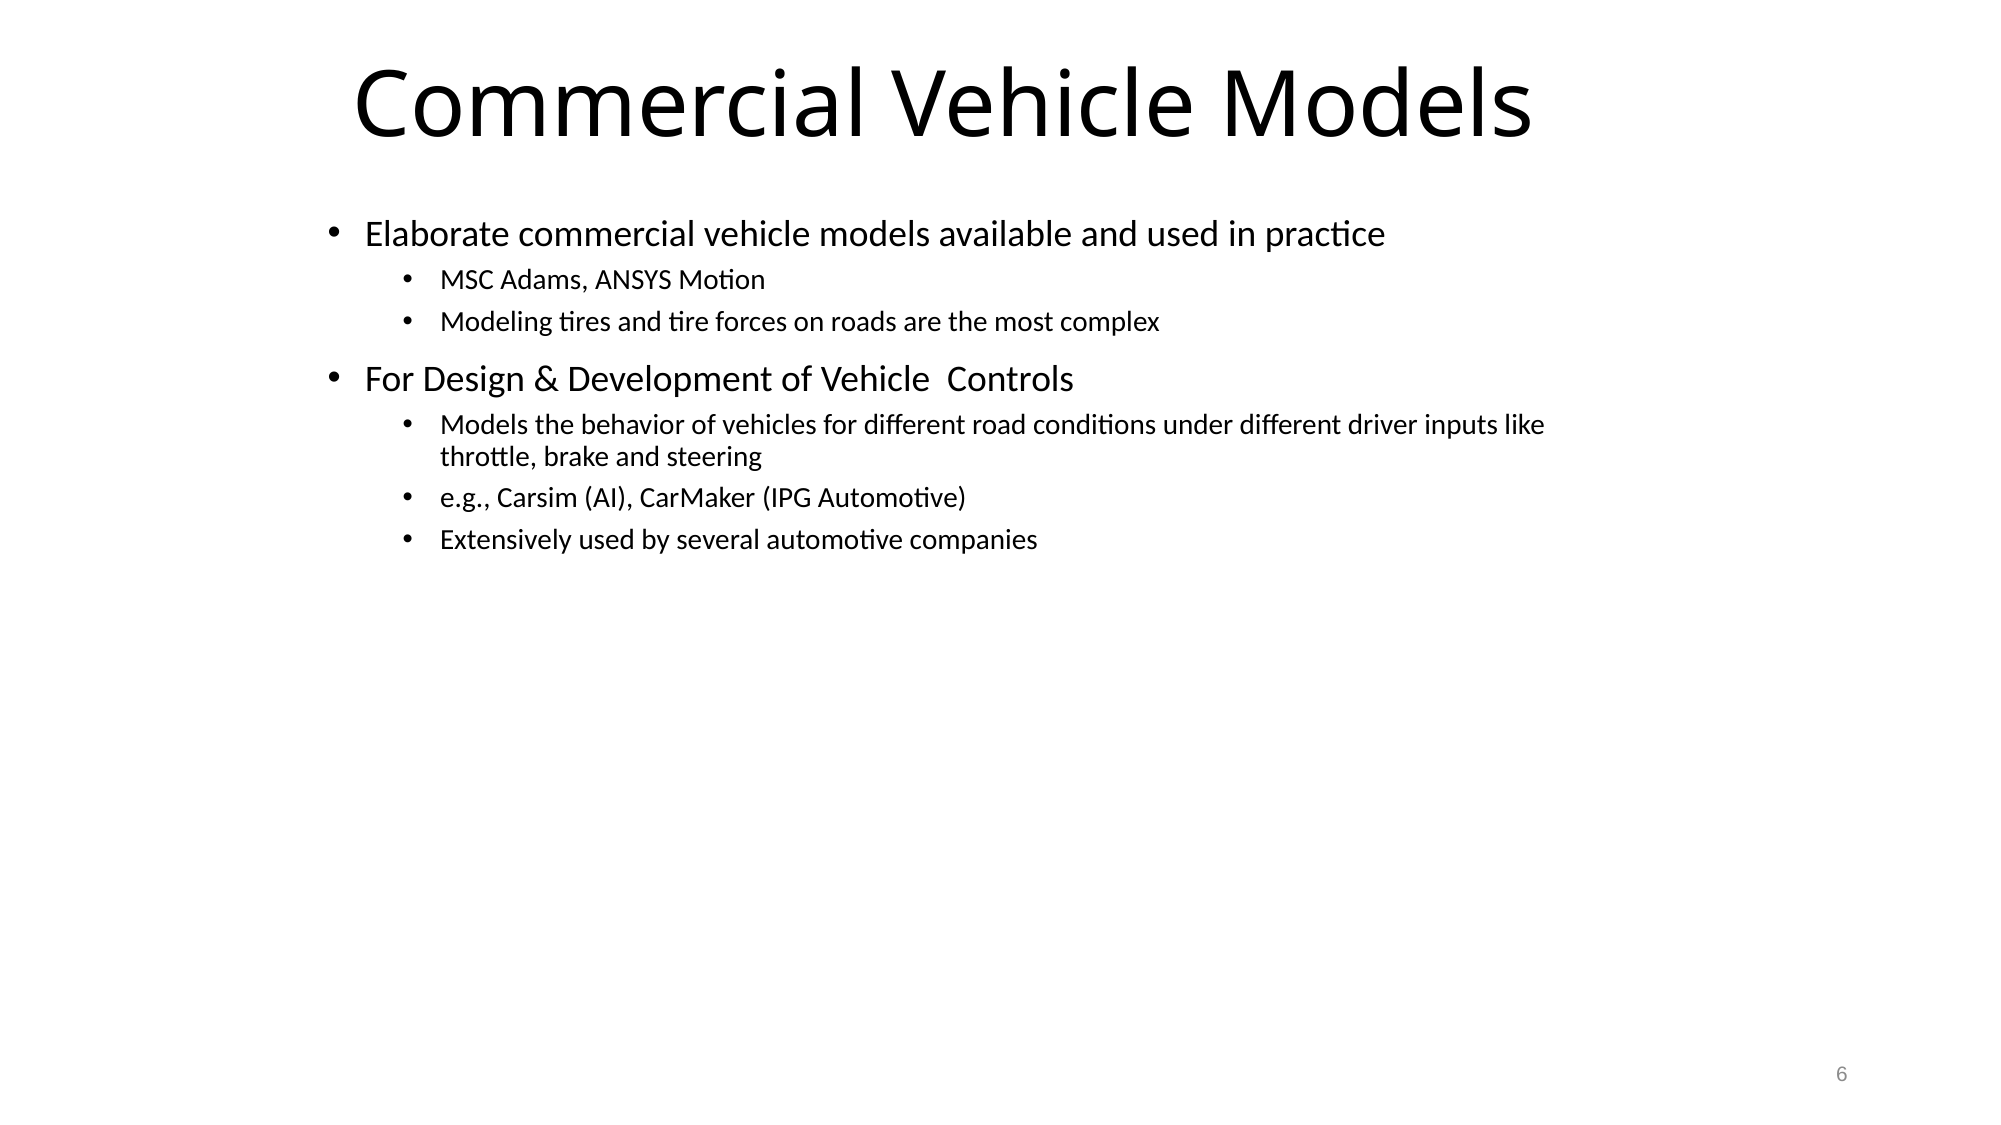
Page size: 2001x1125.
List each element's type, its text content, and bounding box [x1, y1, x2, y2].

title Commercial Vehicle Models [337, 31, 1613, 182]
list Elaborate commercial vehicle models available and used in practice MSC Adams, ANSYS Motion Modeling tires and tire forces on roads are the most complex For Design & Development of Vehicle Controls Models the behavior of vehicles for different road conditions under different driver inputs like throttle, brake and steering e.g., Carsim (AI), CarMaker (IPG Automotive) Extensively used by several automotive companies [312, 206, 1588, 919]
slide_number 6 [1412, 1042, 1863, 1103]
